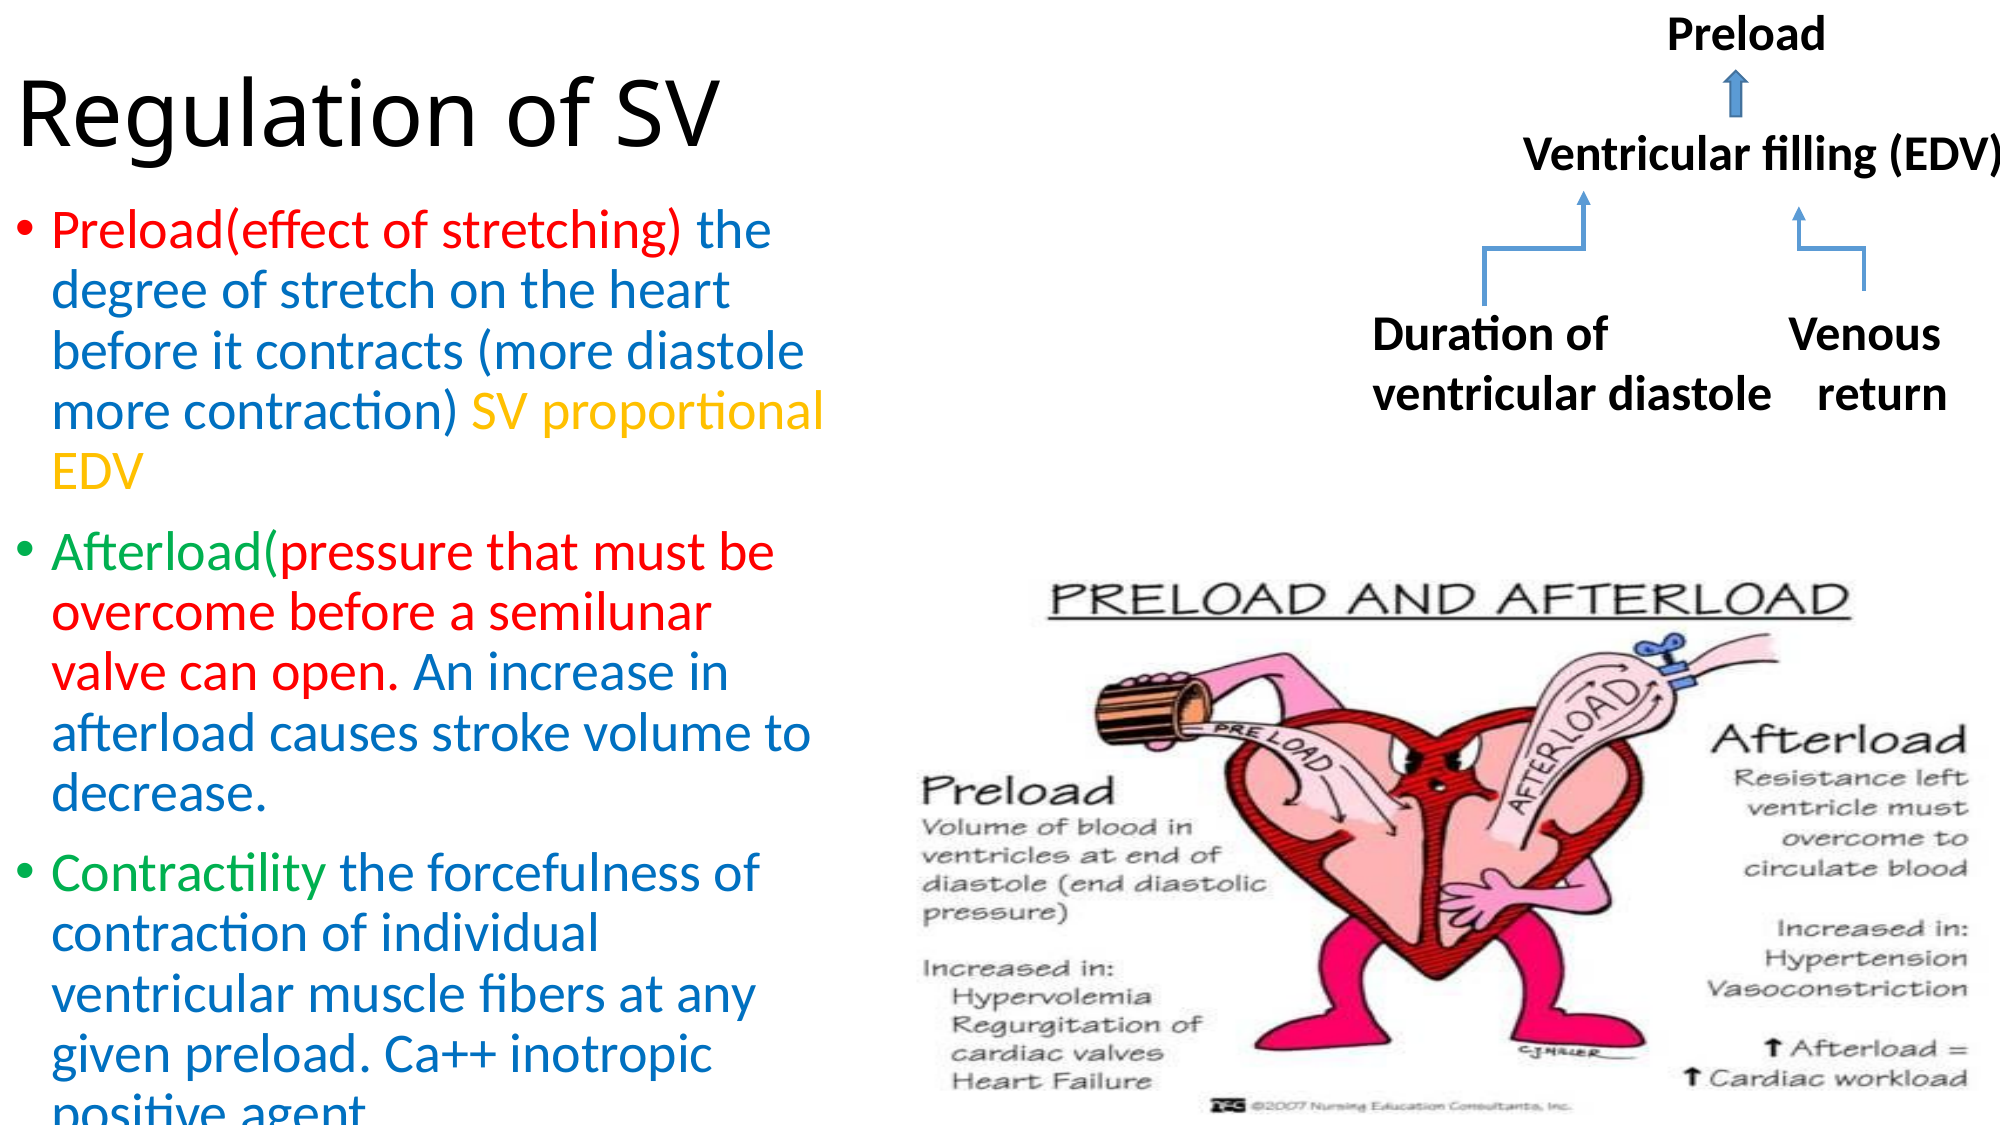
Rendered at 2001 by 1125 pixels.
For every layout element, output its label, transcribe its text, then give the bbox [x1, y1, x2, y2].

text_box Preload Ventricular filling (EDV) Duration of Venous ventricular diastole return [1357, 0, 2000, 474]
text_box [1789, 215, 1874, 282]
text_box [1476, 198, 1592, 299]
text_box [1722, 69, 1750, 118]
list Preload(effect of stretching) the degree of stretch on the heart before it contracts (more diastole more contraction) SV proportional EDV Afterload(pressure that must be overcome before a semilunar valve can open. An increase in afterload causes stroke volume to decrease. Contractility the forcefulness of contraction of individual ventricular muscle fibers at any given preload. Ca++ inotropic positive agent. [0, 192, 852, 1125]
picture [861, 568, 2000, 1125]
title Regulation of SV [0, 7, 1357, 226]
